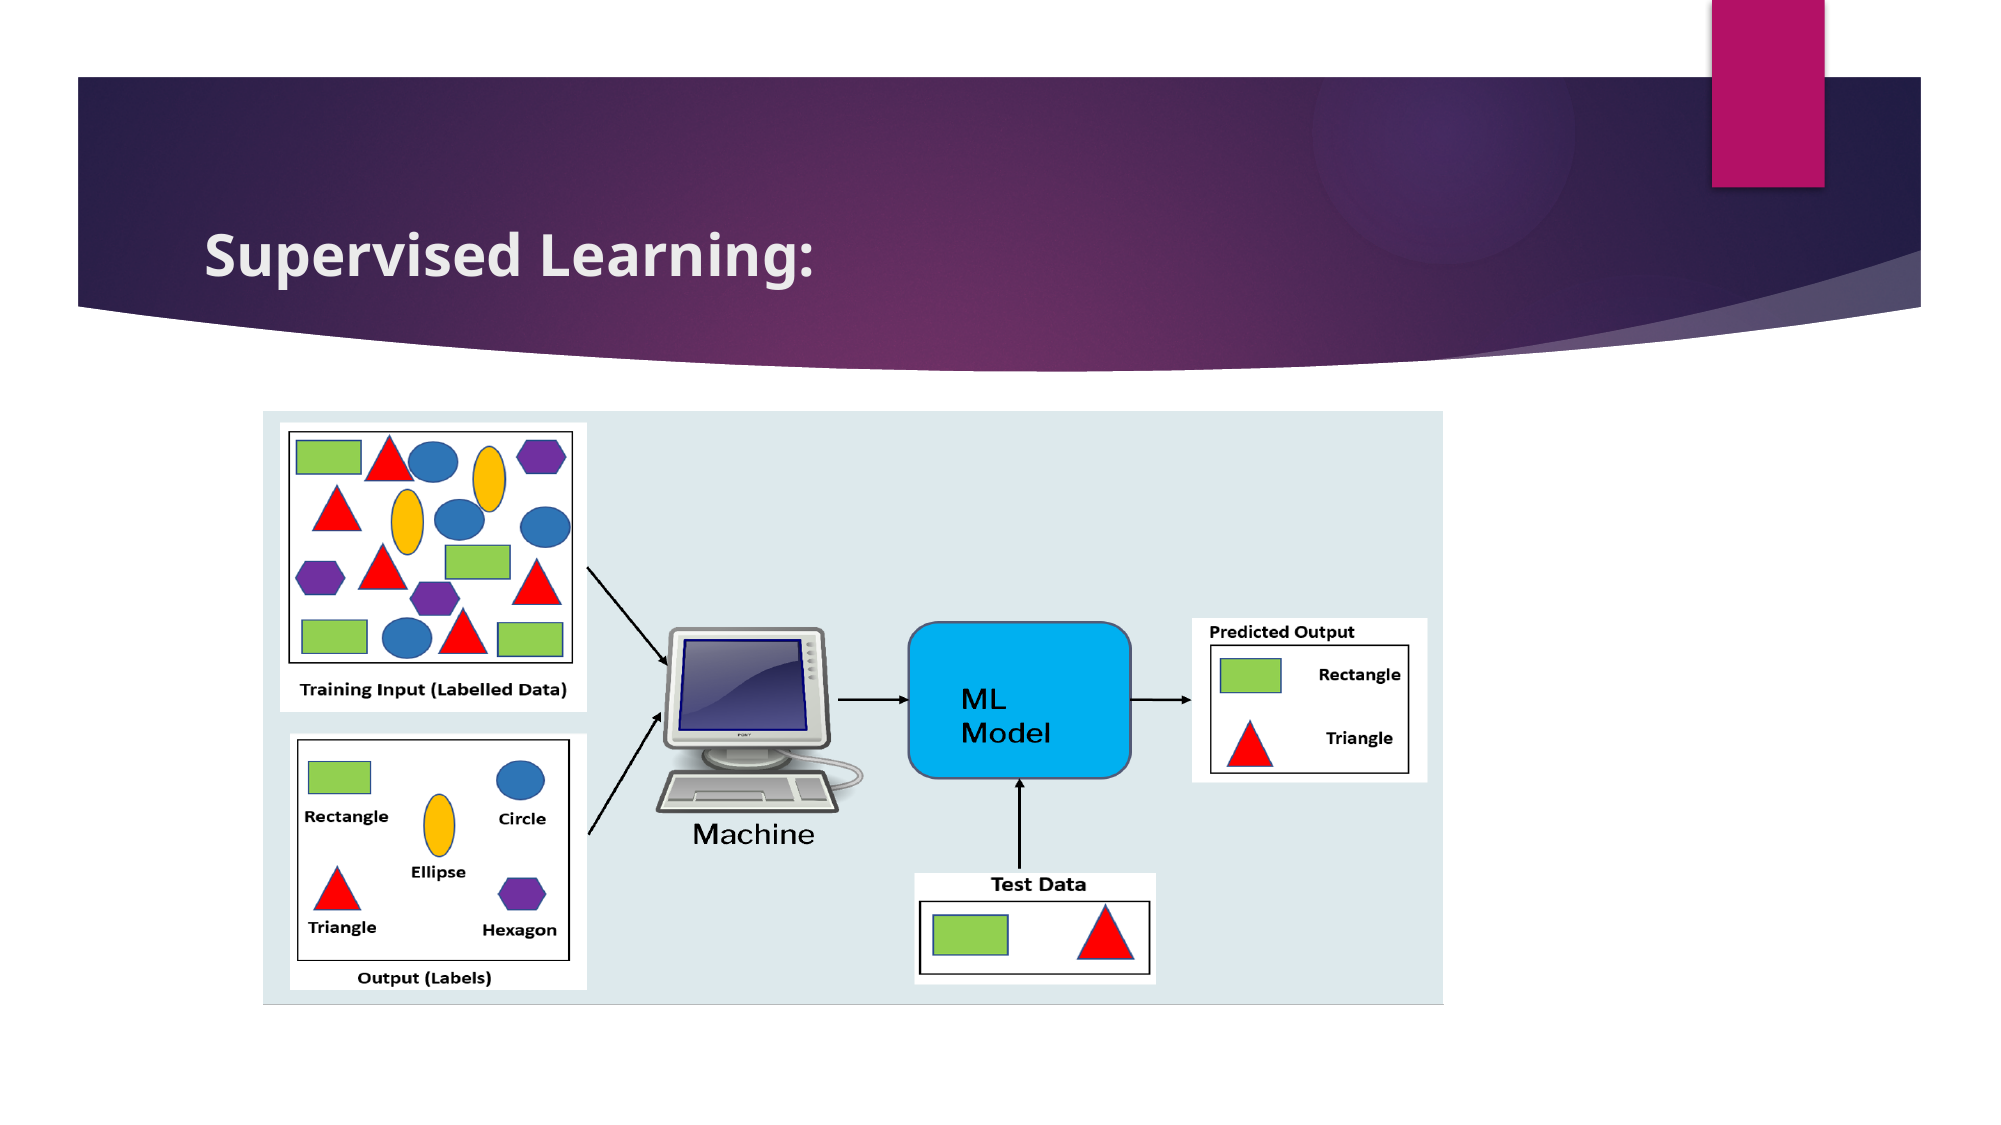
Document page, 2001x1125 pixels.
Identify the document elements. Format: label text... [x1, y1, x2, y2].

picture [263, 411, 1445, 1005]
title Supervised Learning: [189, 159, 1627, 276]
